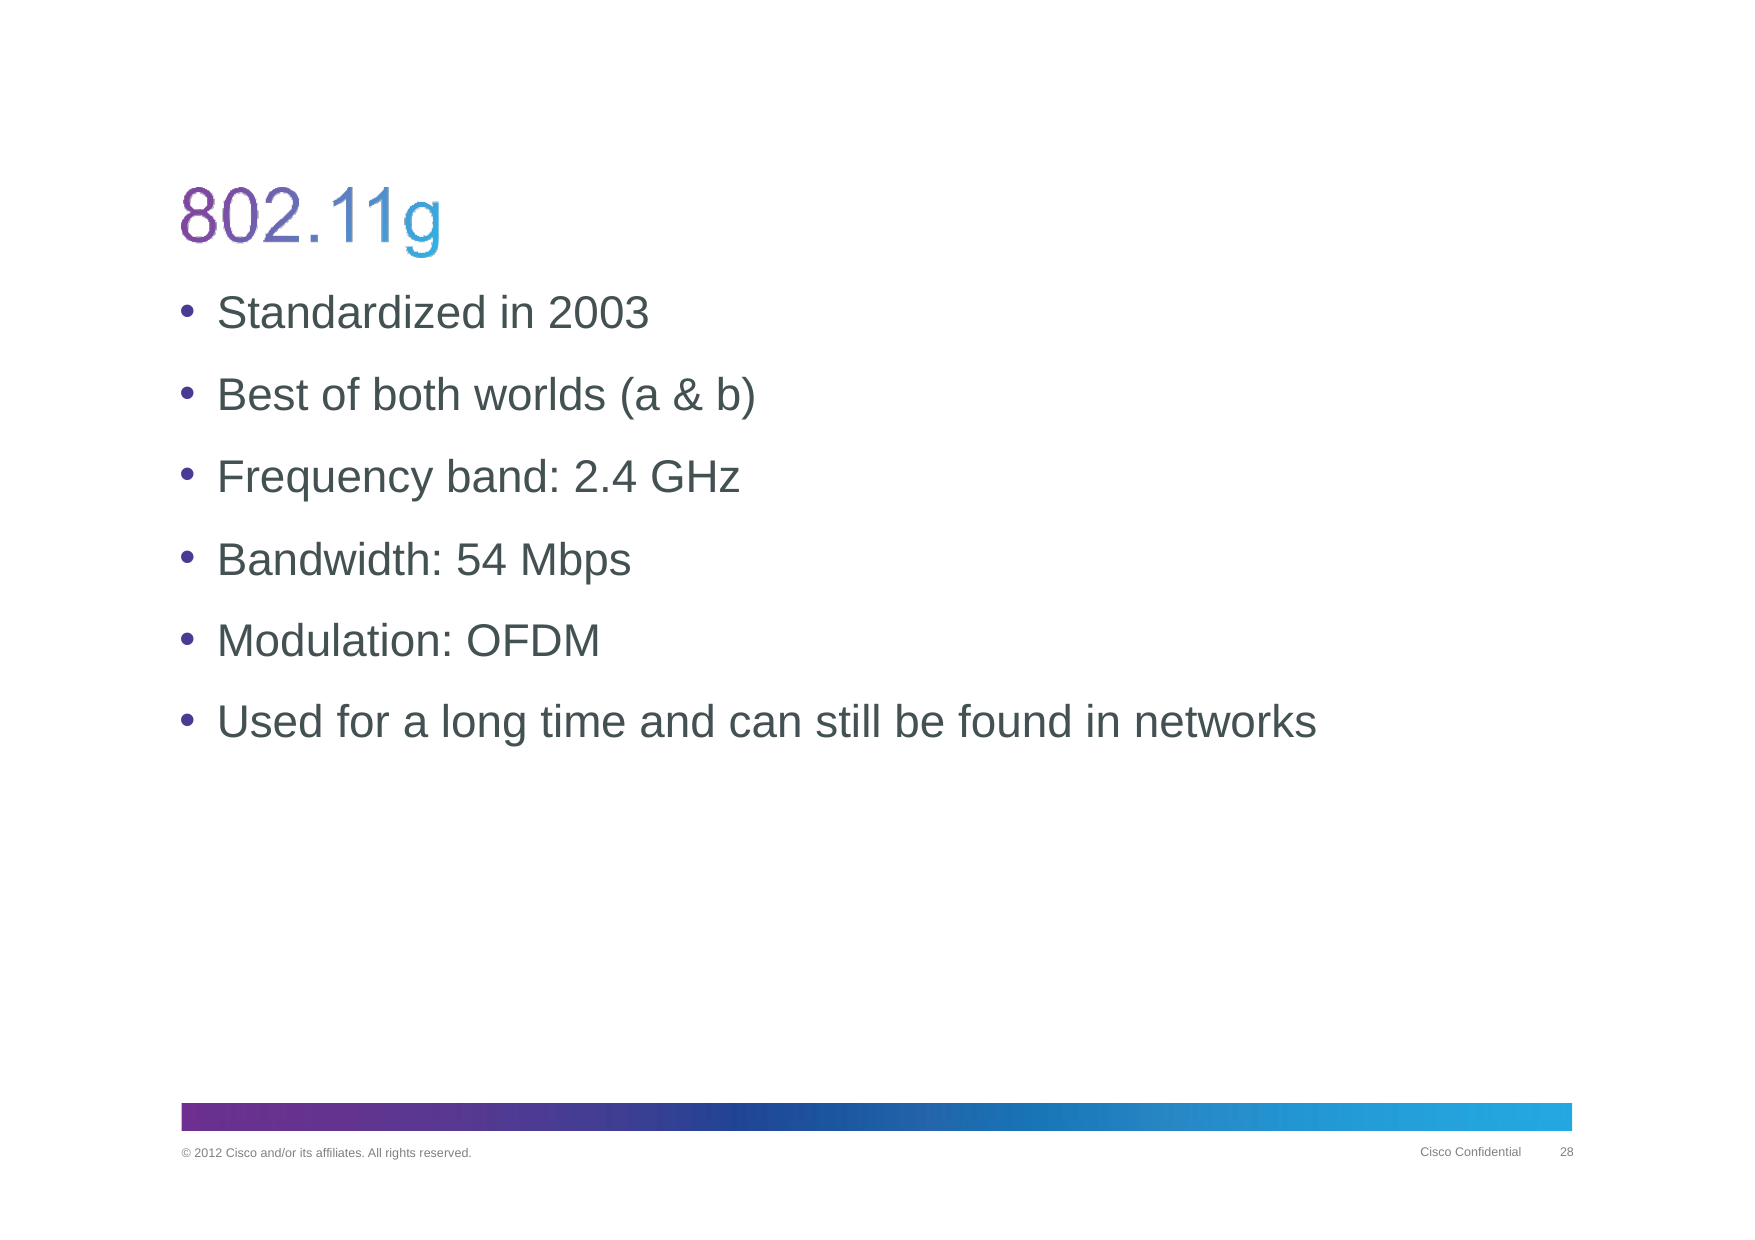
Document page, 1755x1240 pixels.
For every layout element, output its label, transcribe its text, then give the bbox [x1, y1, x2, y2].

picture [181, 1103, 1573, 1131]
footer © 2012 Cisco and/or its affiliates. All rights reserved. [179, 1144, 473, 1162]
text_box [181, 187, 439, 258]
slide_number ‹#› [1555, 1143, 1579, 1161]
text_box Standardized in 2003 Best of both worlds (a & b) Frequency band: 2.4 GHz Bandwidth: 54 Mbps Modulation: OFDM Used for a long time and can still be found in networks [177, 282, 1320, 749]
slide_number Cisco Confidential [1418, 1144, 1524, 1162]
